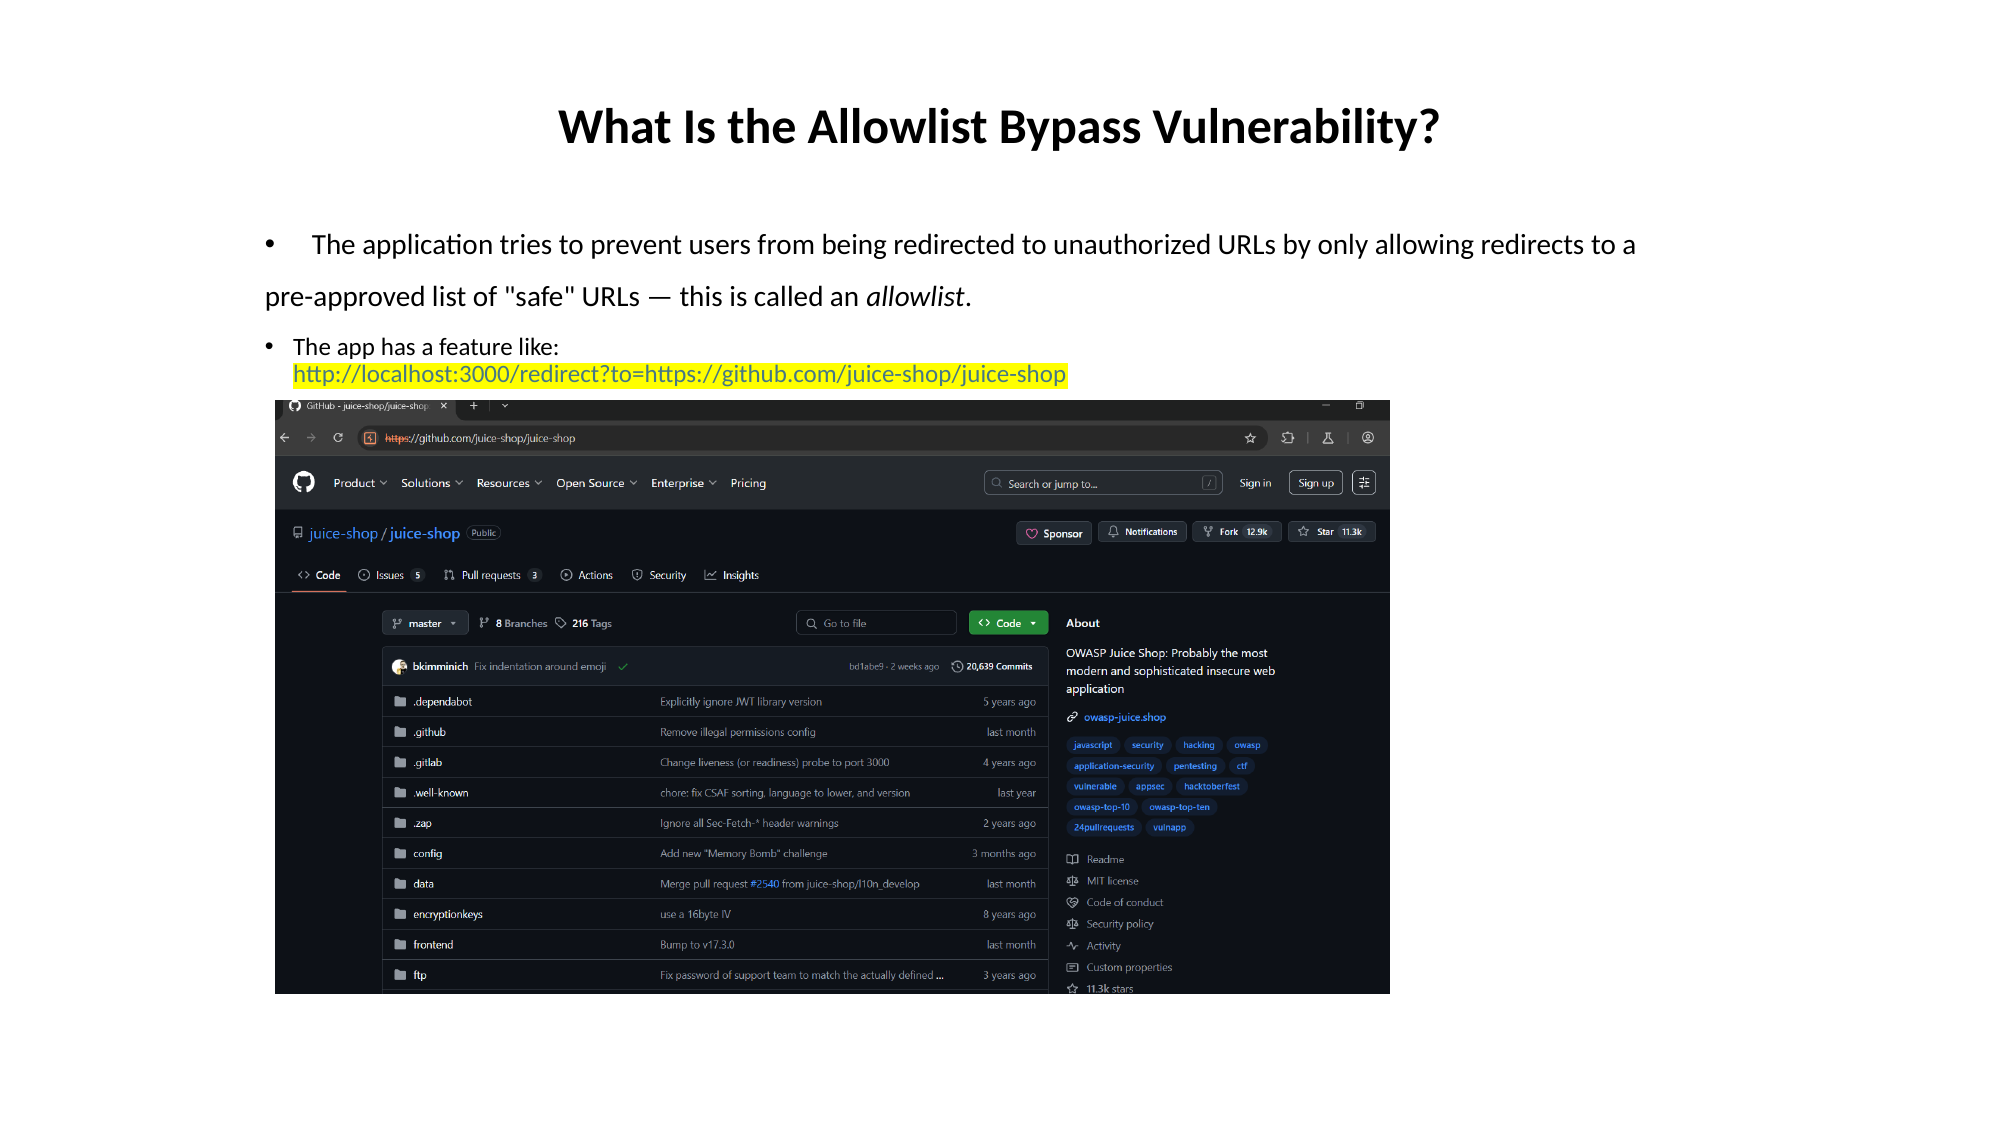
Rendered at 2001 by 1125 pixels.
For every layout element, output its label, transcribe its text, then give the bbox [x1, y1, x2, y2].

title What Is the Allowlist Bypass Vulnerability? [249, 67, 1750, 163]
subtitle The application tries to prevent users from being redirected to unauthorized URLs by only allowing redirects to a pre-approved list of "safe" URLs — this is called an allowlist. The app has a feature like: http://localhost:3000/redirect?to=https://github.com/juice-shop/juice-shop [249, 221, 1750, 863]
picture [274, 400, 1391, 995]
